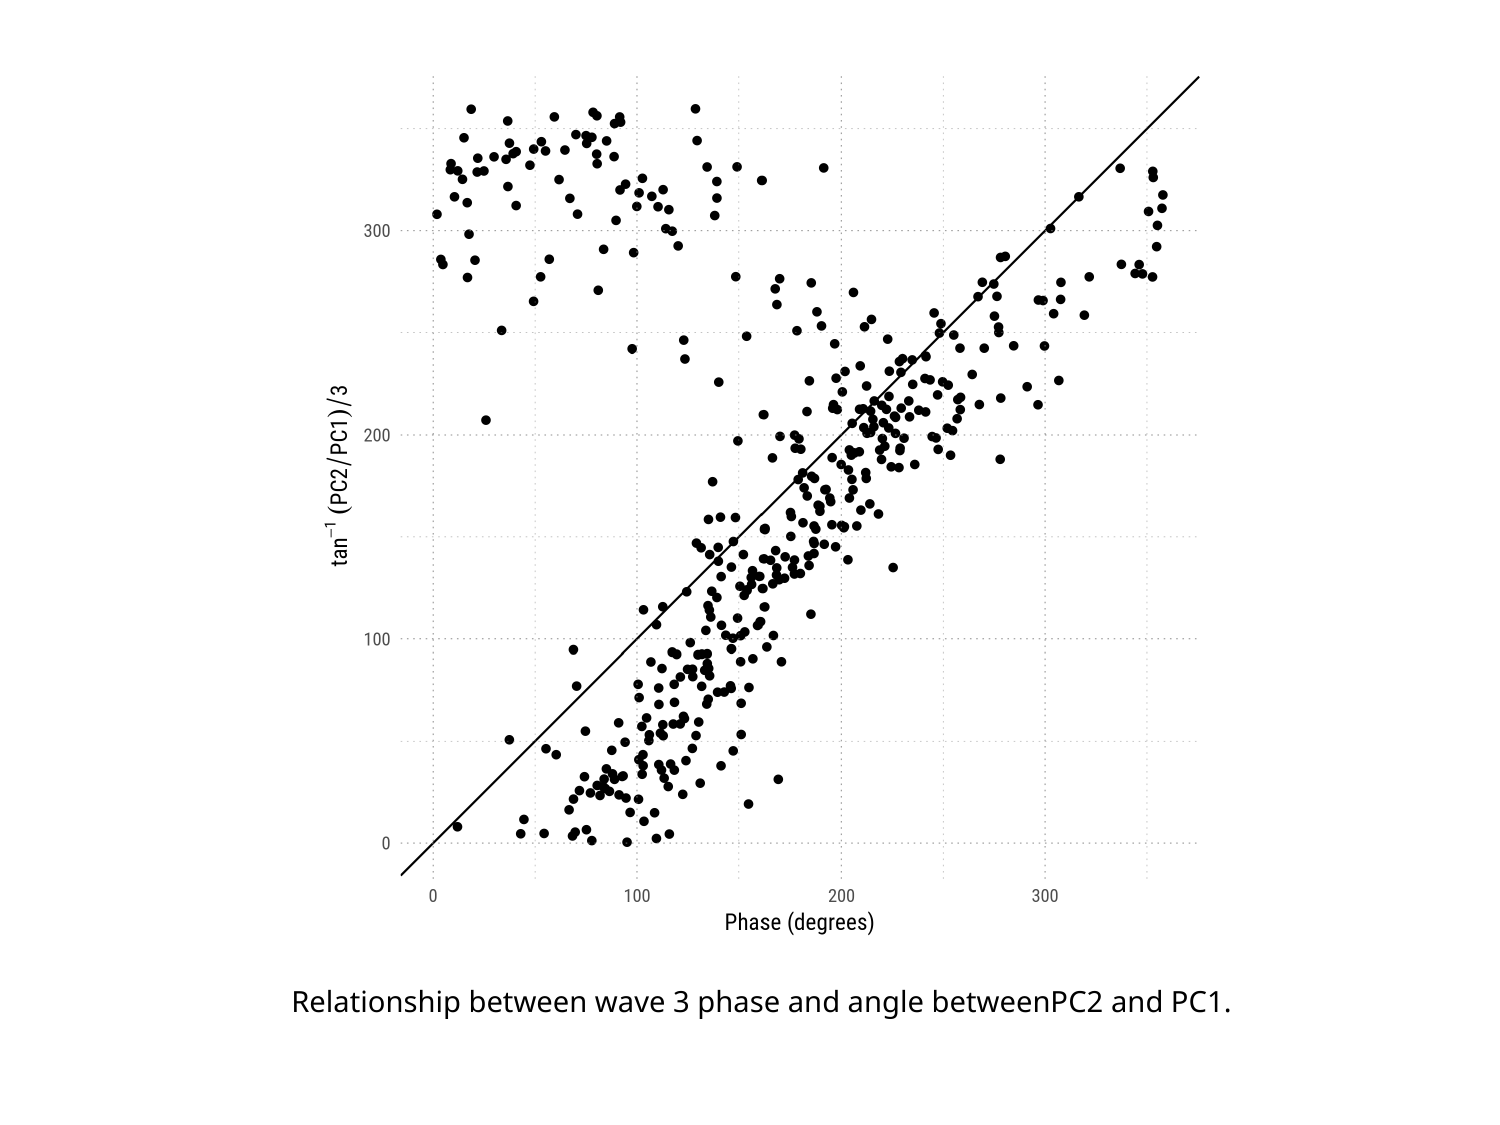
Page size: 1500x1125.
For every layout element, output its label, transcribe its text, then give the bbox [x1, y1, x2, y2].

picture [76, 54, 1448, 953]
list Relationship between wave 3 phase and angle betweenPC2 and PC1. [76, 976, 1447, 1094]
